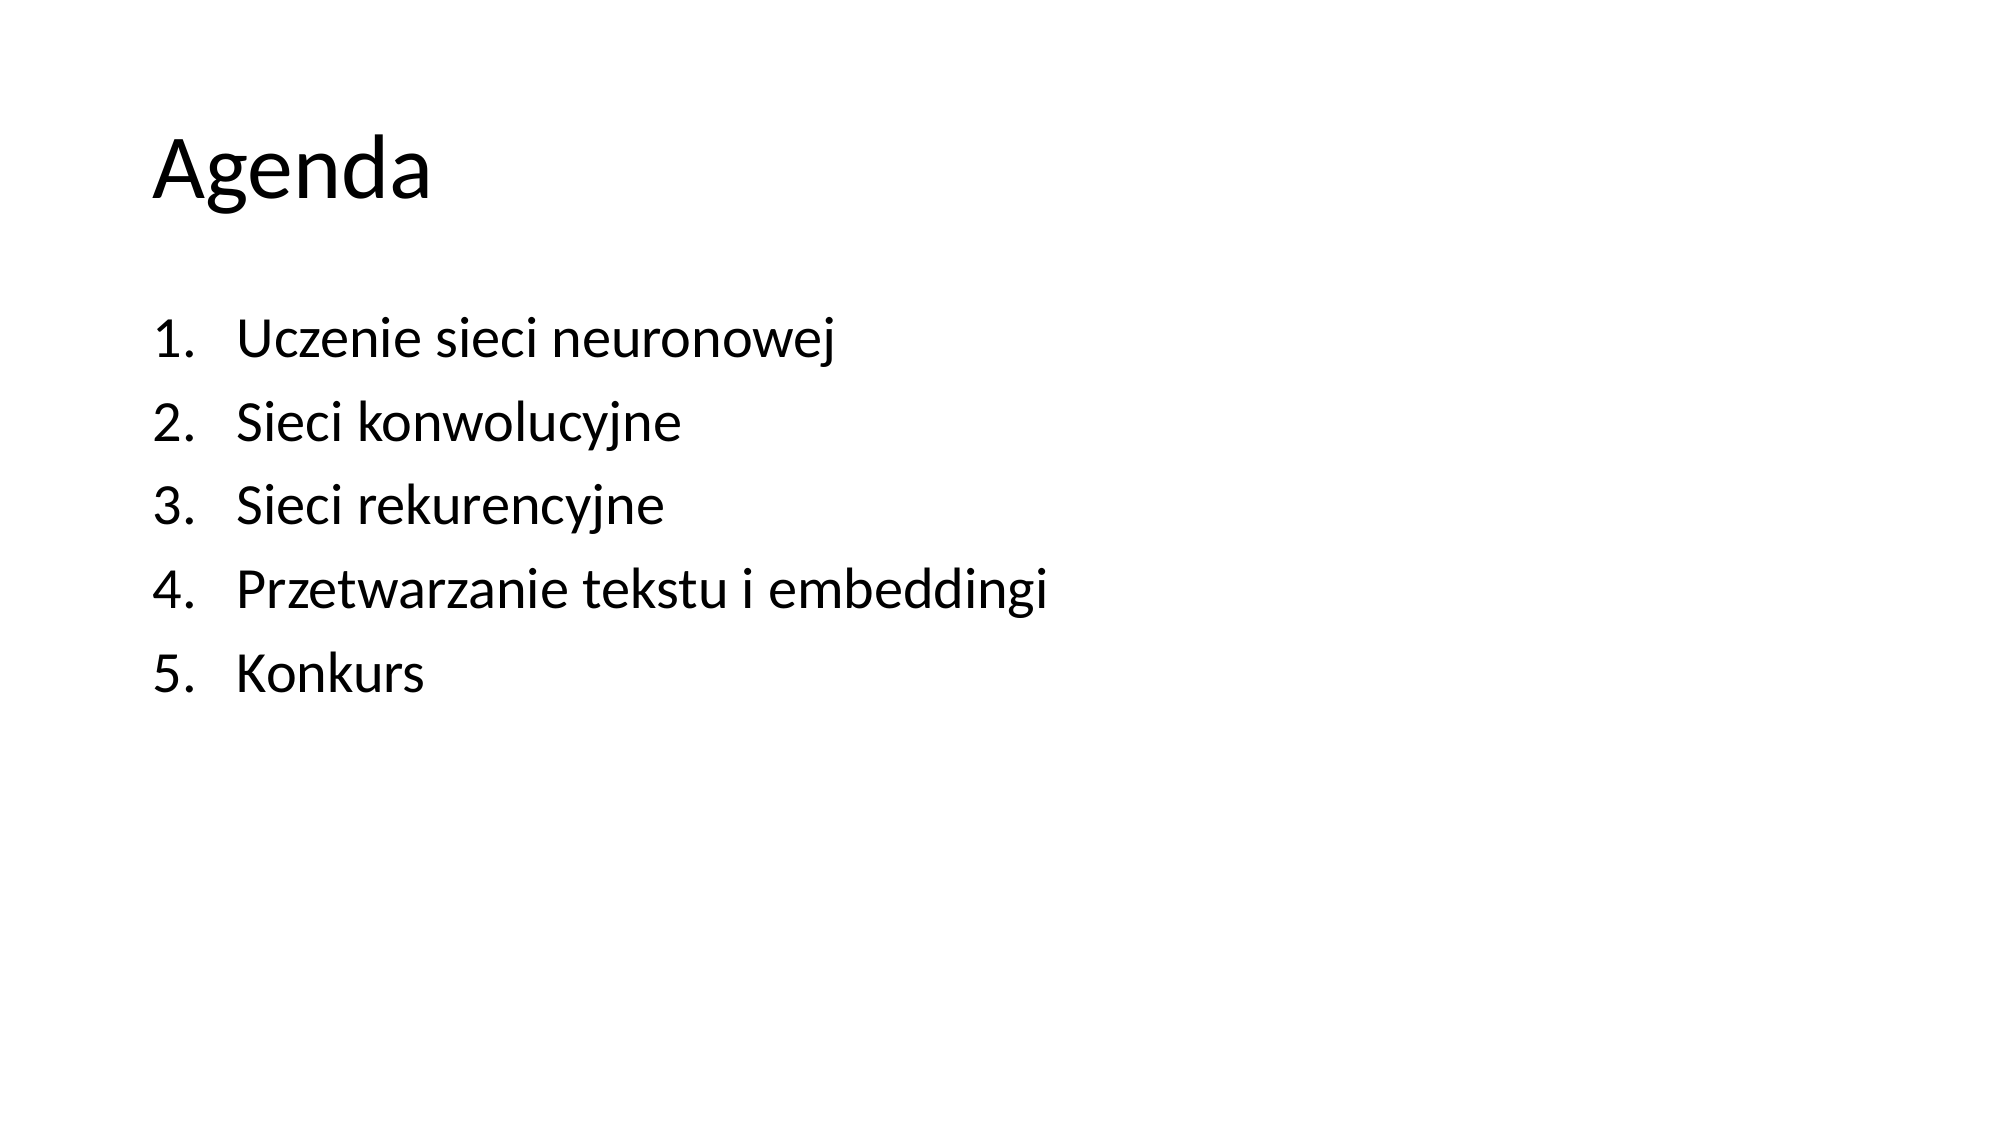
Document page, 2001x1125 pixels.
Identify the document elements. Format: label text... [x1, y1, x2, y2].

list Uczenie sieci neuronowej Sieci konwolucyjne Sieci rekurencyjne Przetwarzanie tekstu i embeddingi Konkurs [137, 299, 1863, 1014]
title Agenda [137, 59, 1863, 278]
